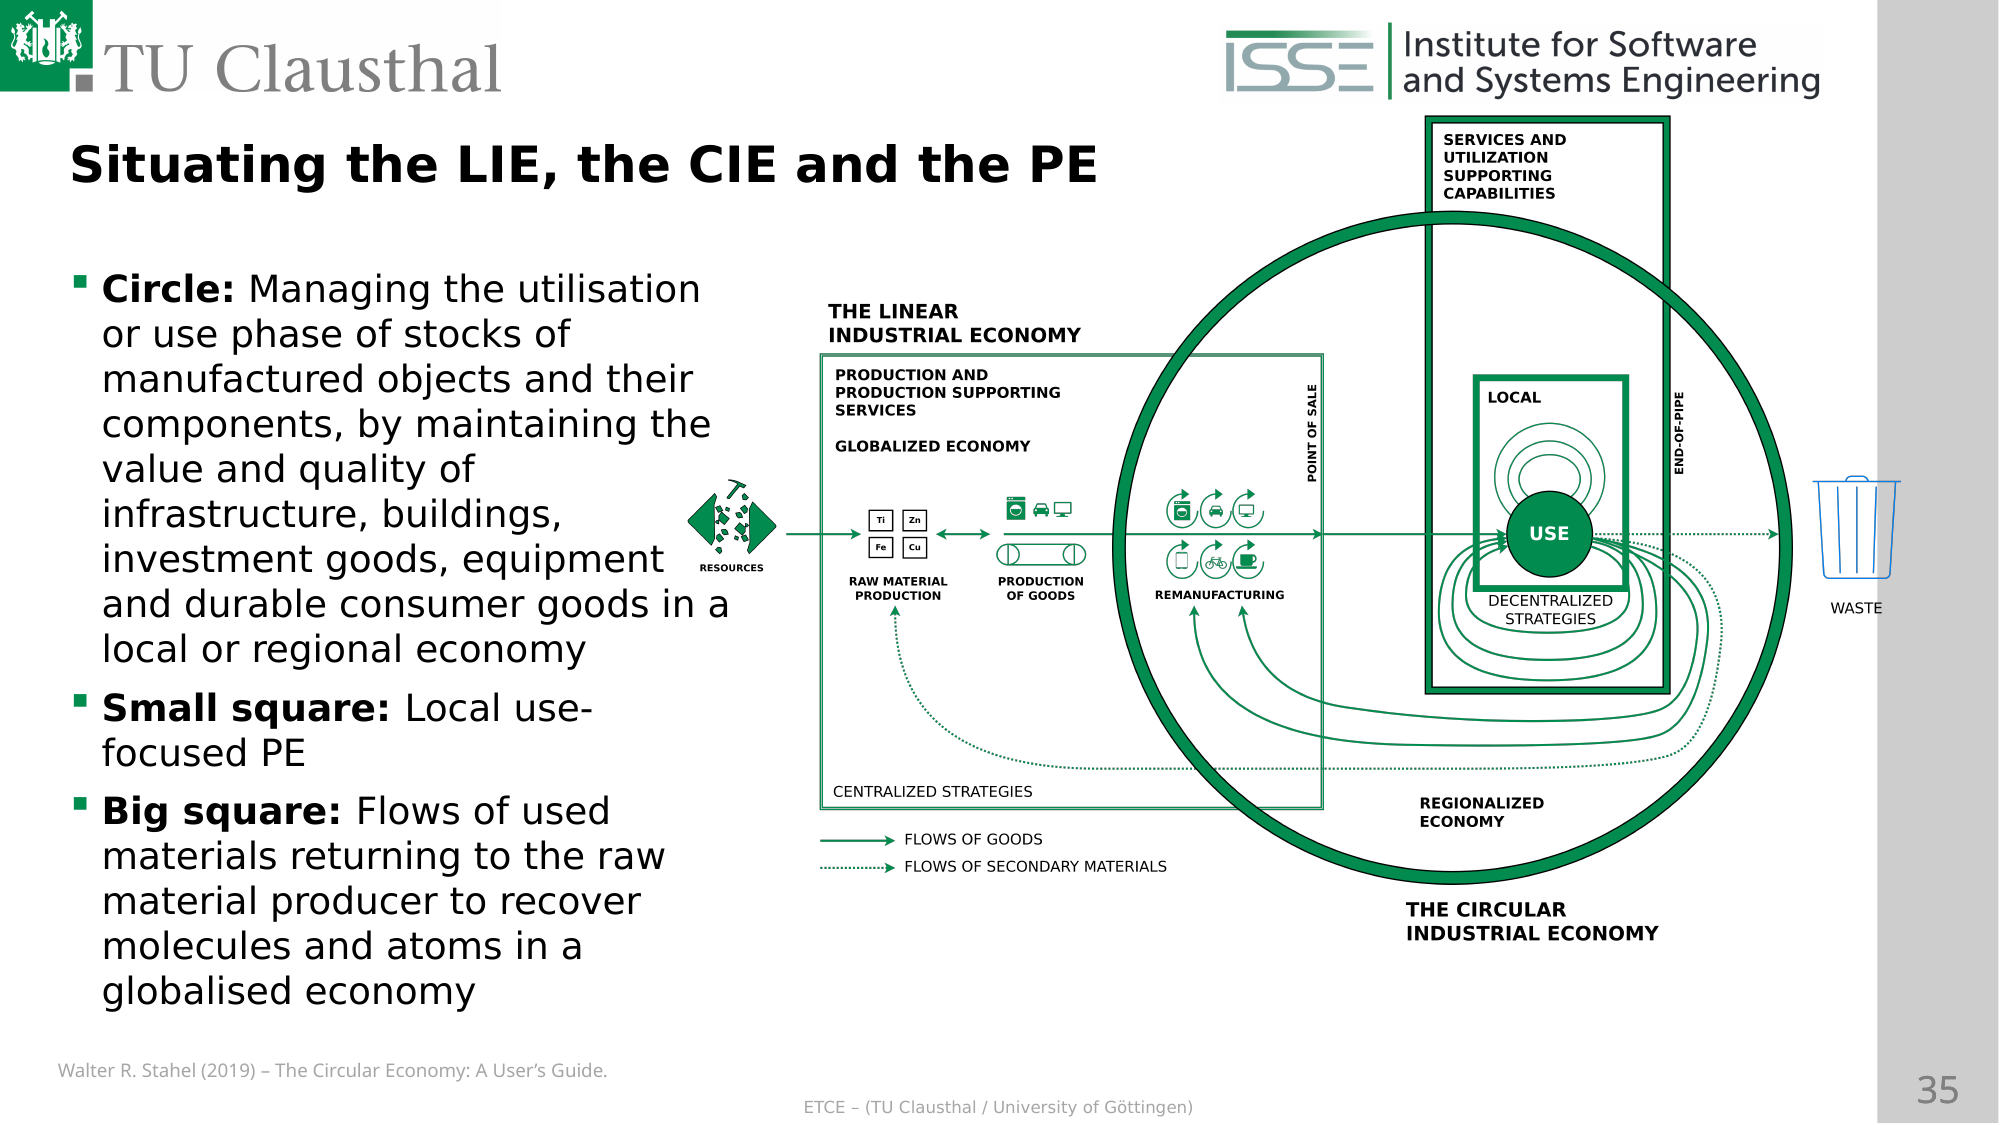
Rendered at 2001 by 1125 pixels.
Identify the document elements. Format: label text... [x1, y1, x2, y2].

picture [684, 115, 1902, 945]
text_box Situating the LIE, the CIE and the PE [55, 125, 684, 207]
text_box Circle: Managing the utilisation or use phase of stocks of manufactured objects and their components, by maintaining the value and quality of infrastructure, buildings, investment goods, equipment and durable consumer goods in a local or regional economy Small square: Local use-focused PE Big square: Flows of used materials returning to the raw material producer to recover molecules and atoms in a globalised economy [54, 257, 751, 1034]
text_box Walter R. Stahel (2019) – The Circular Economy: A User’s Guide. [43, 1051, 1105, 1089]
picture [1218, 22, 1825, 106]
picture [0, 0, 501, 92]
